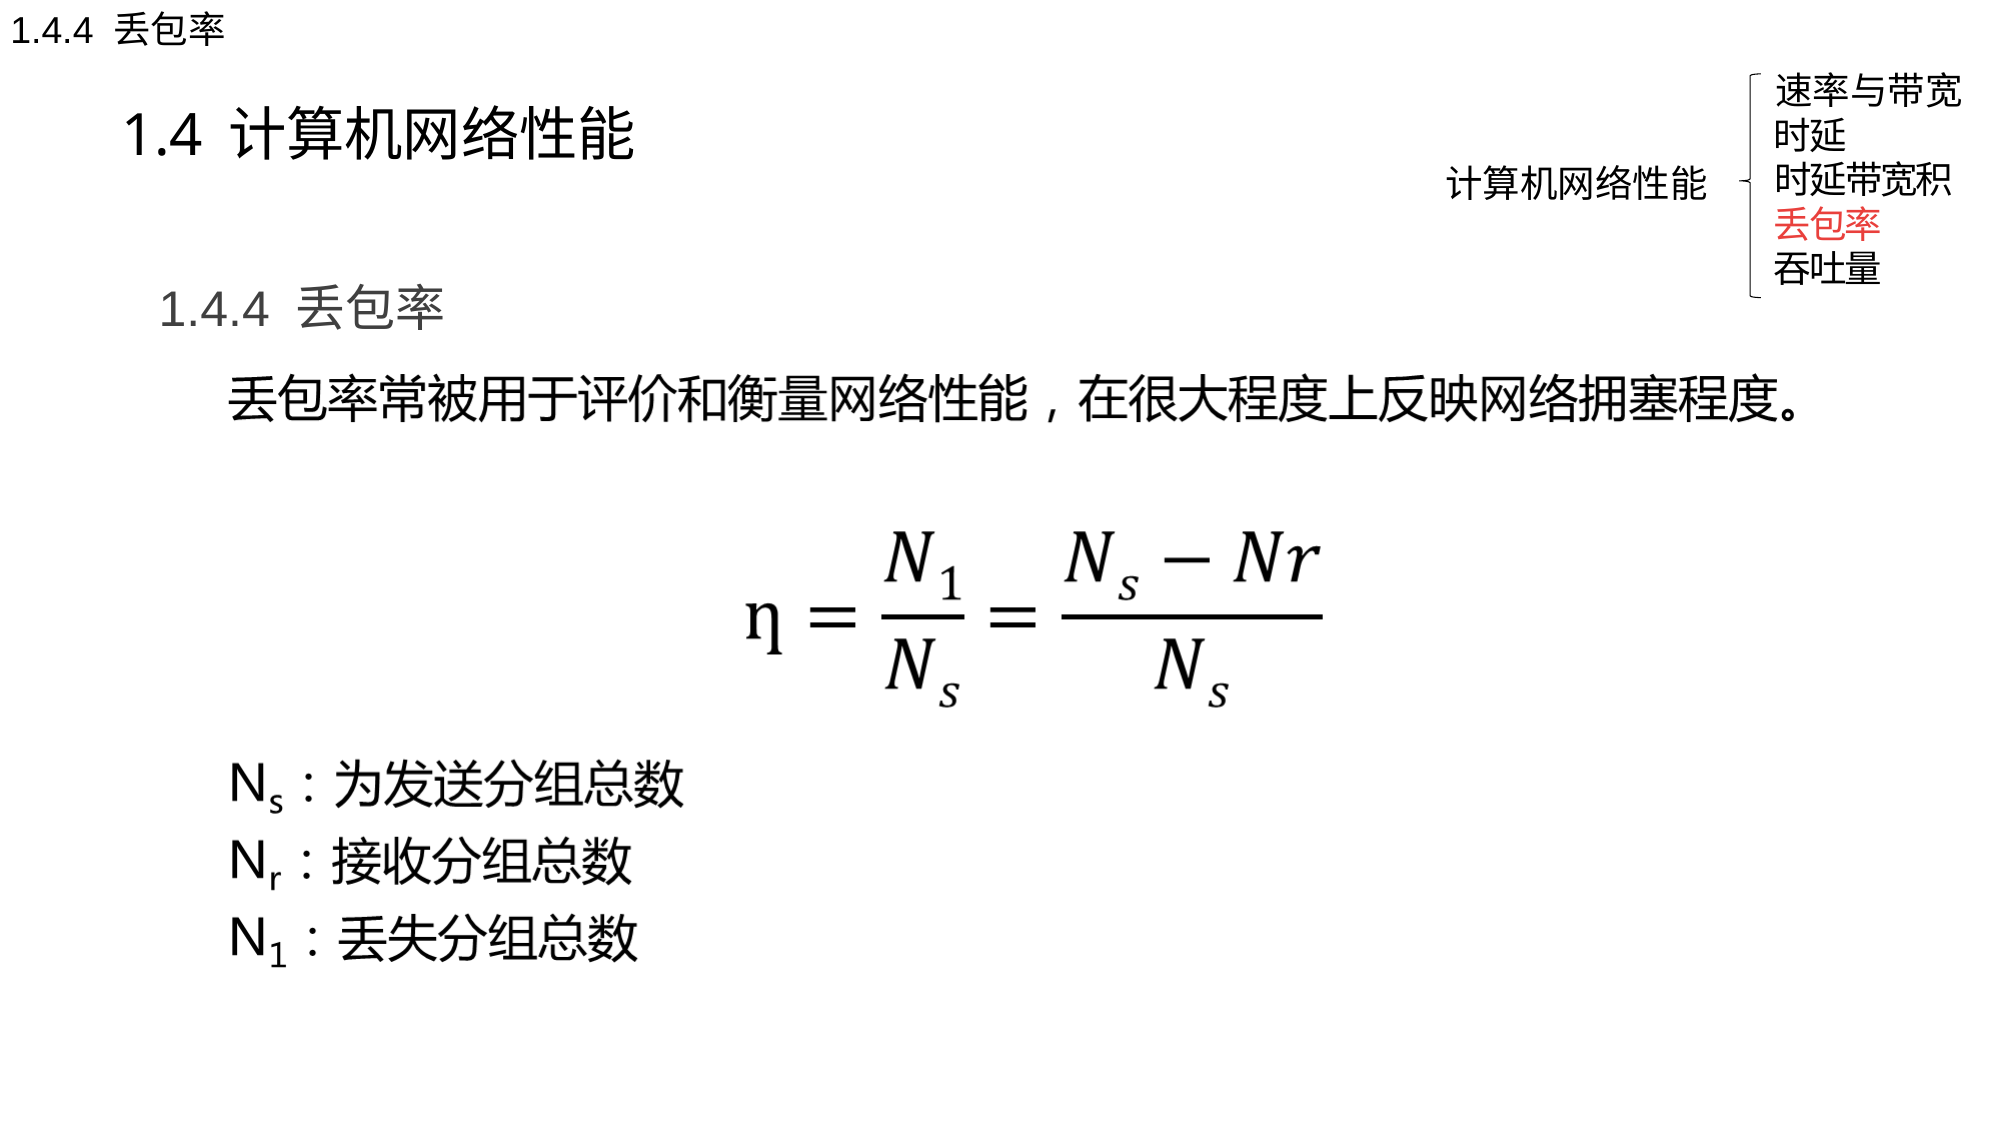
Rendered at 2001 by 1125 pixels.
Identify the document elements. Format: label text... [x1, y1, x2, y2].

text_box 1.4.4 丢包率 [0, 0, 241, 58]
text_box 1.4.4 丢包率 [106, 238, 1832, 953]
text_box 1.4 计算机网络性能 [106, 46, 783, 238]
text_box [212, 350, 1854, 989]
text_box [1430, 71, 1979, 299]
